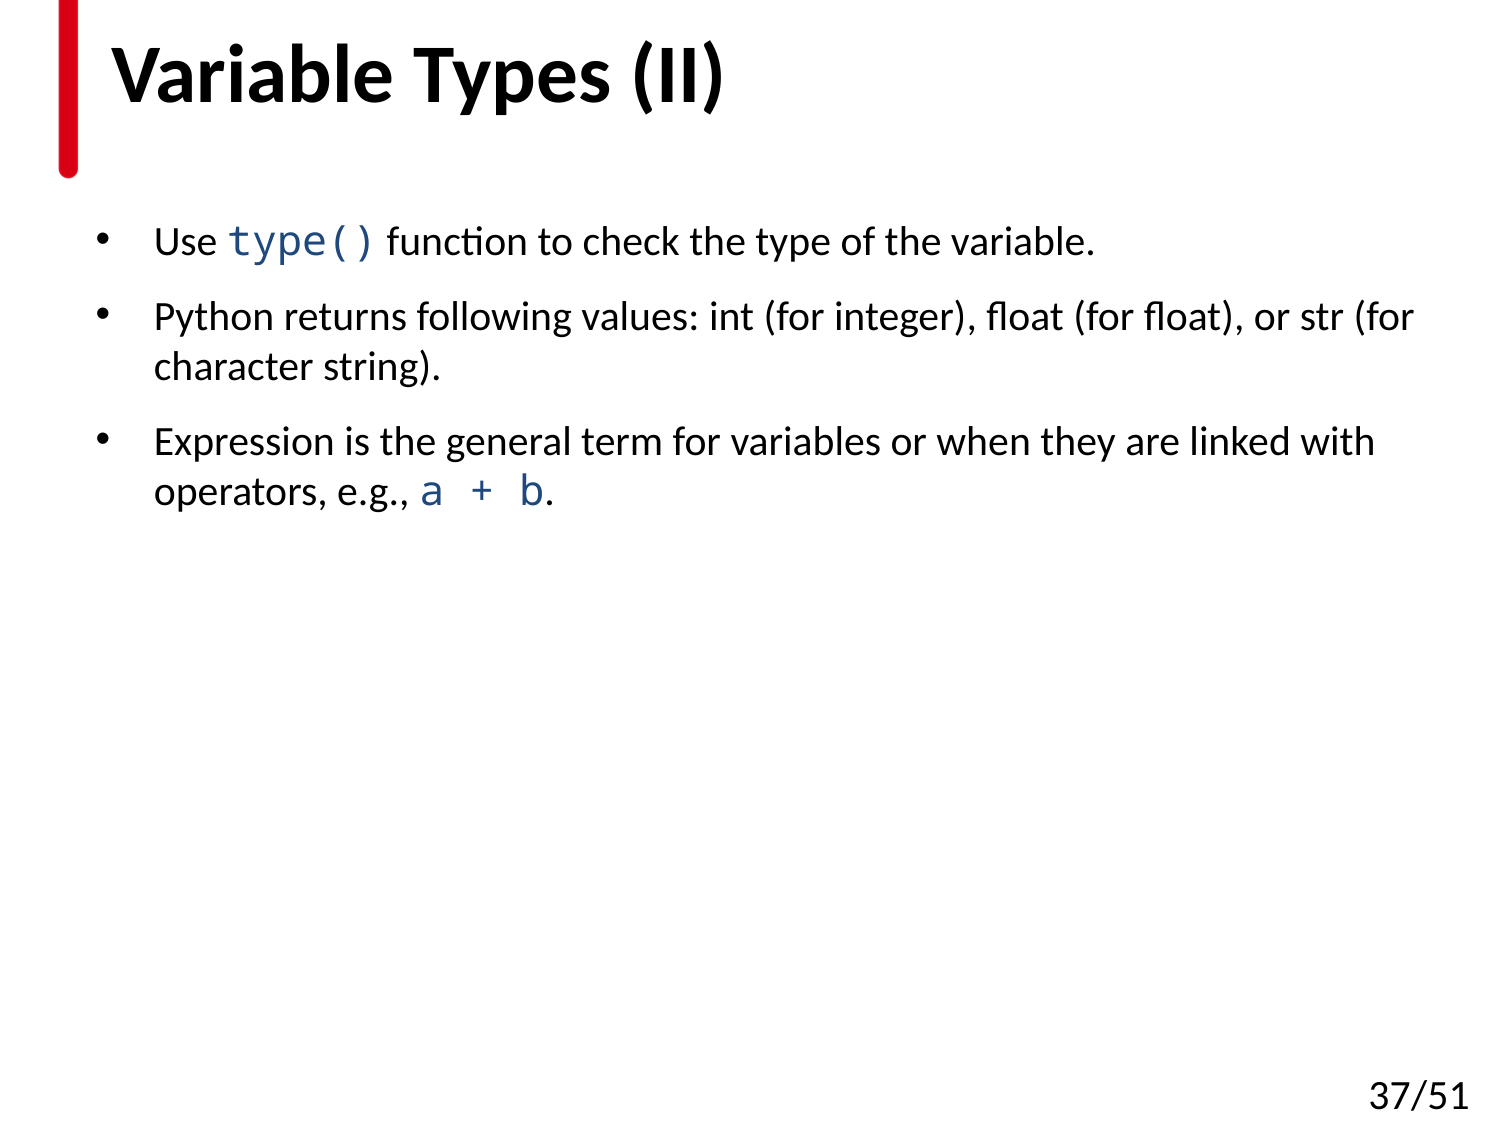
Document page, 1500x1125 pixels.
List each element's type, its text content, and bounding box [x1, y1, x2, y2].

picture [57, 0, 81, 200]
title Variable Types (II) [96, 0, 1500, 138]
list Use type() function to check the type of the variable. Python returns following values: int (for integer), float (for float), or str (for character string). Expression is the general term for variables or when they are linked with operators, e.g., a + b. [80, 206, 1470, 701]
